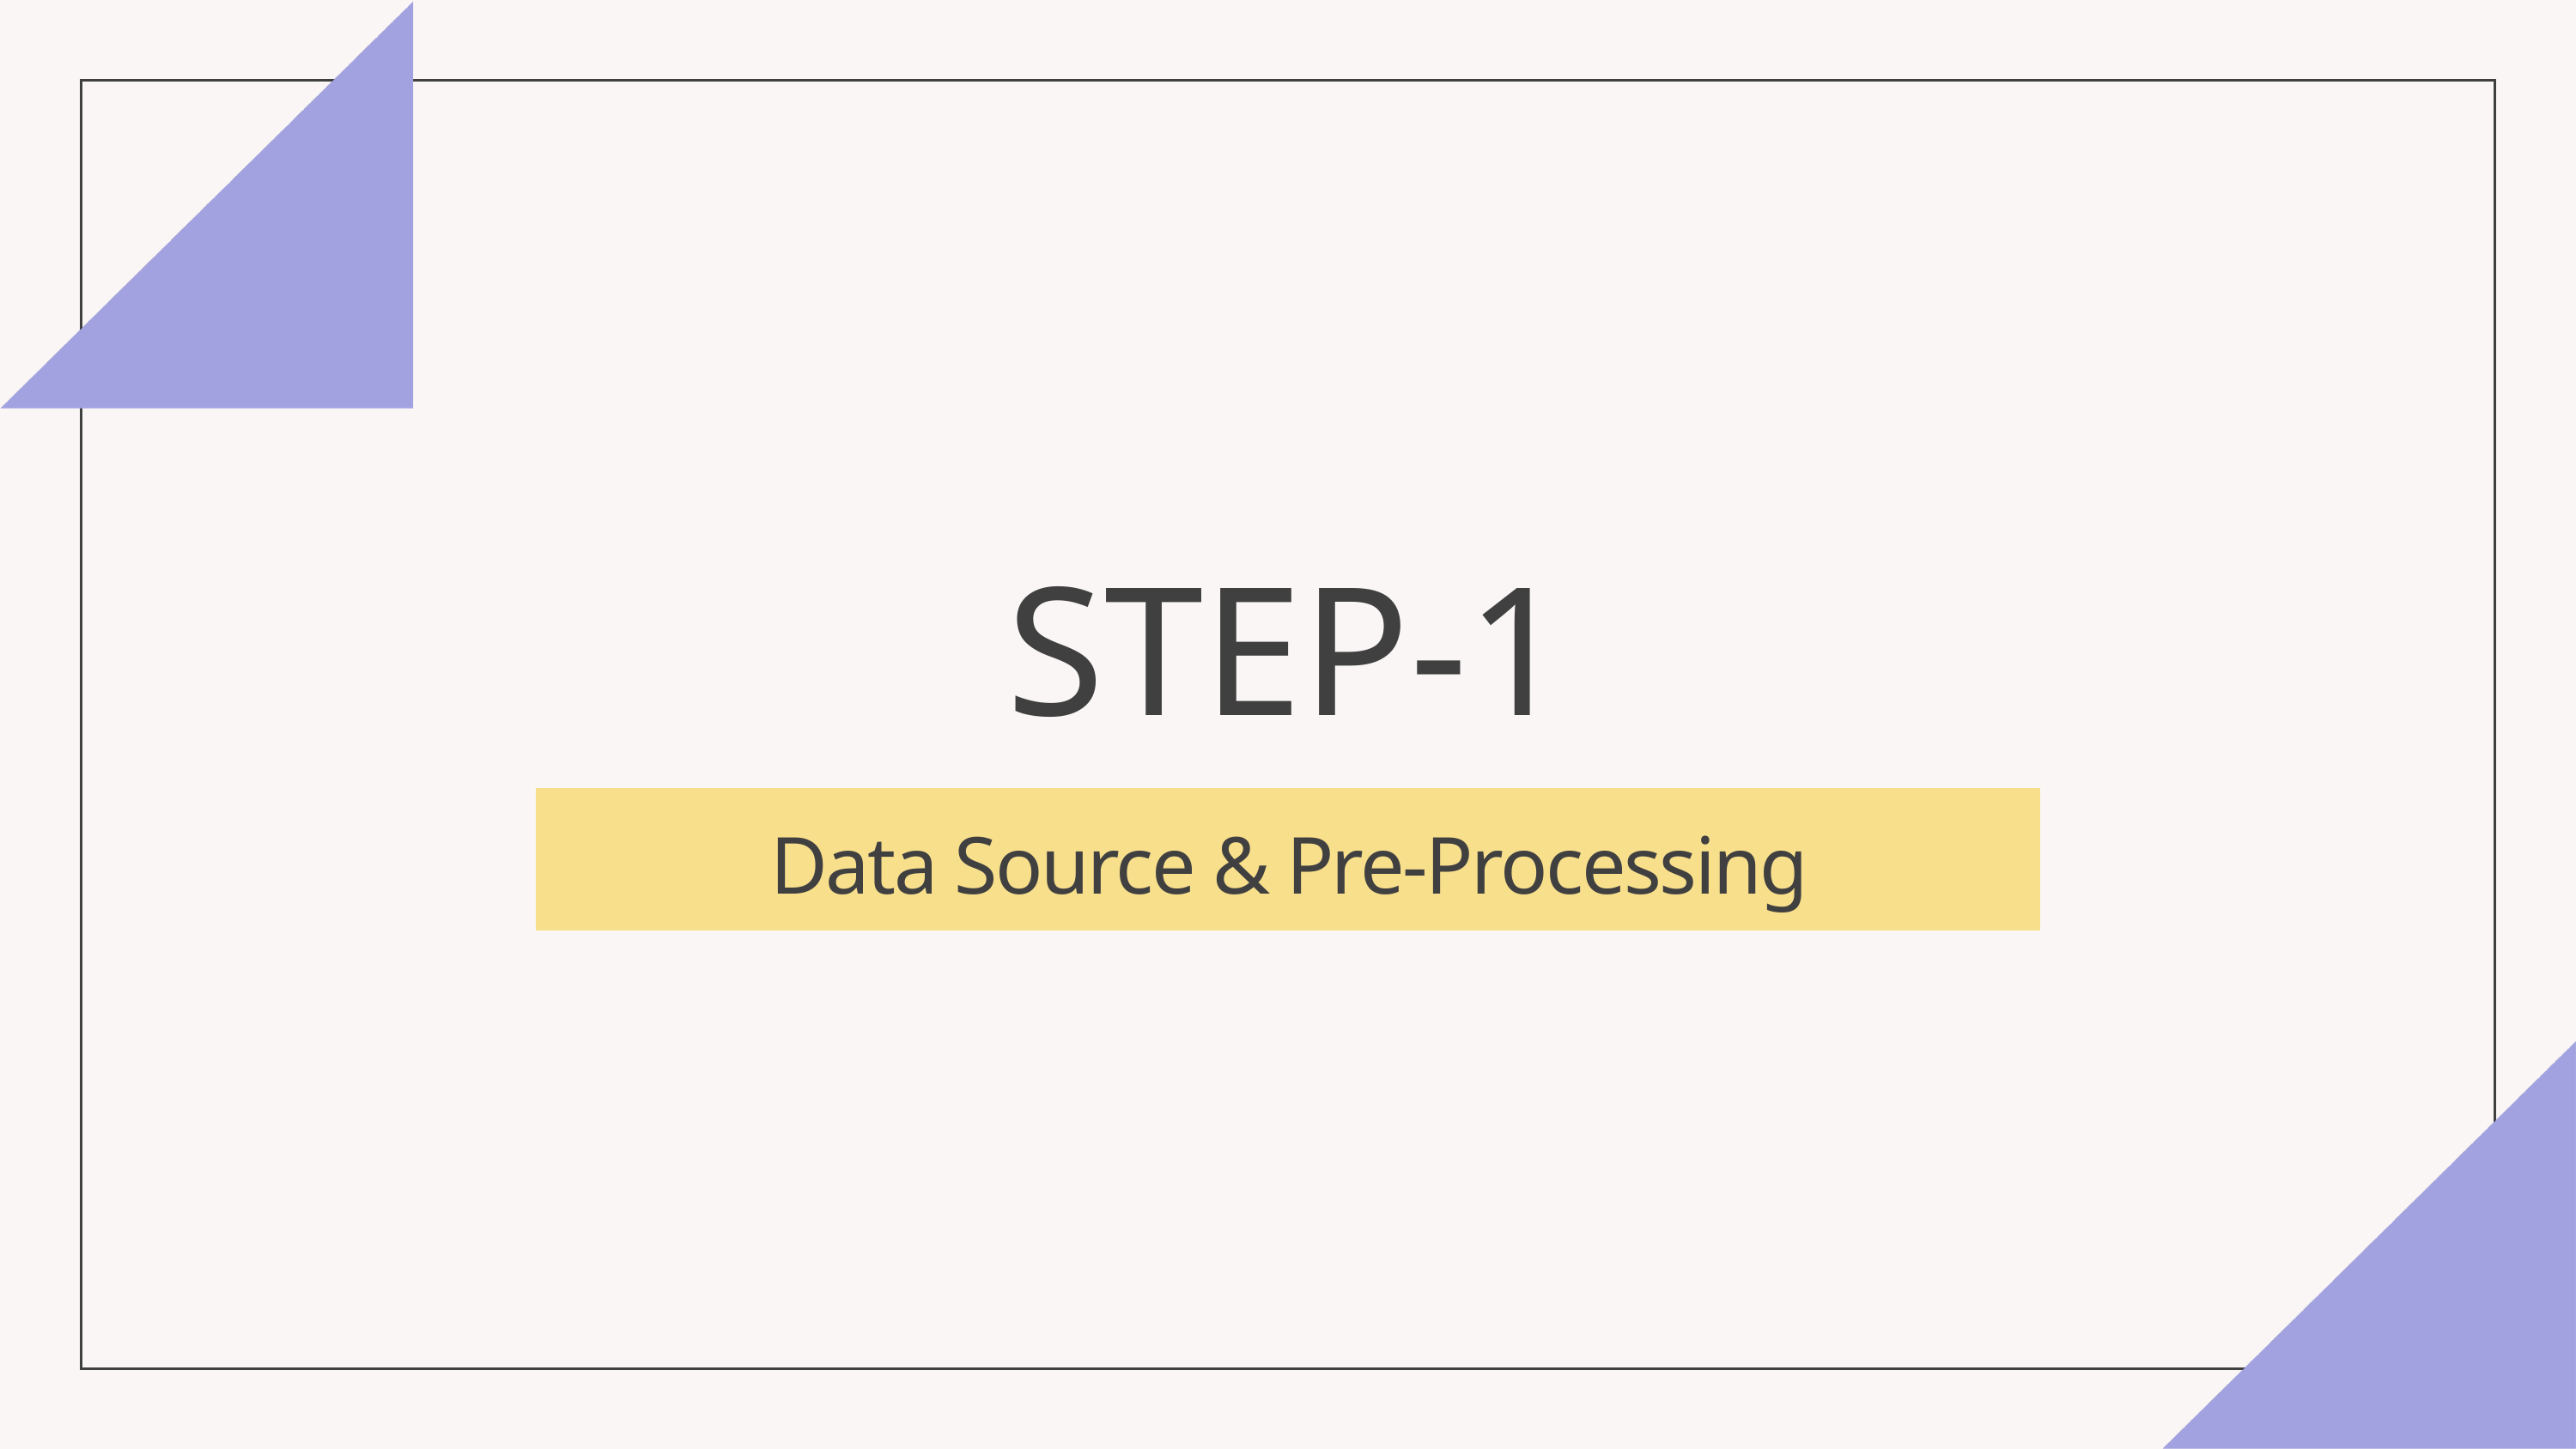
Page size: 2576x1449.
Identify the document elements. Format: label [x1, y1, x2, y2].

text_box [81, 80, 2495, 1369]
text_box [2162, 1040, 2576, 1449]
text_box [0, 0, 414, 409]
text_box [535, 787, 2041, 931]
